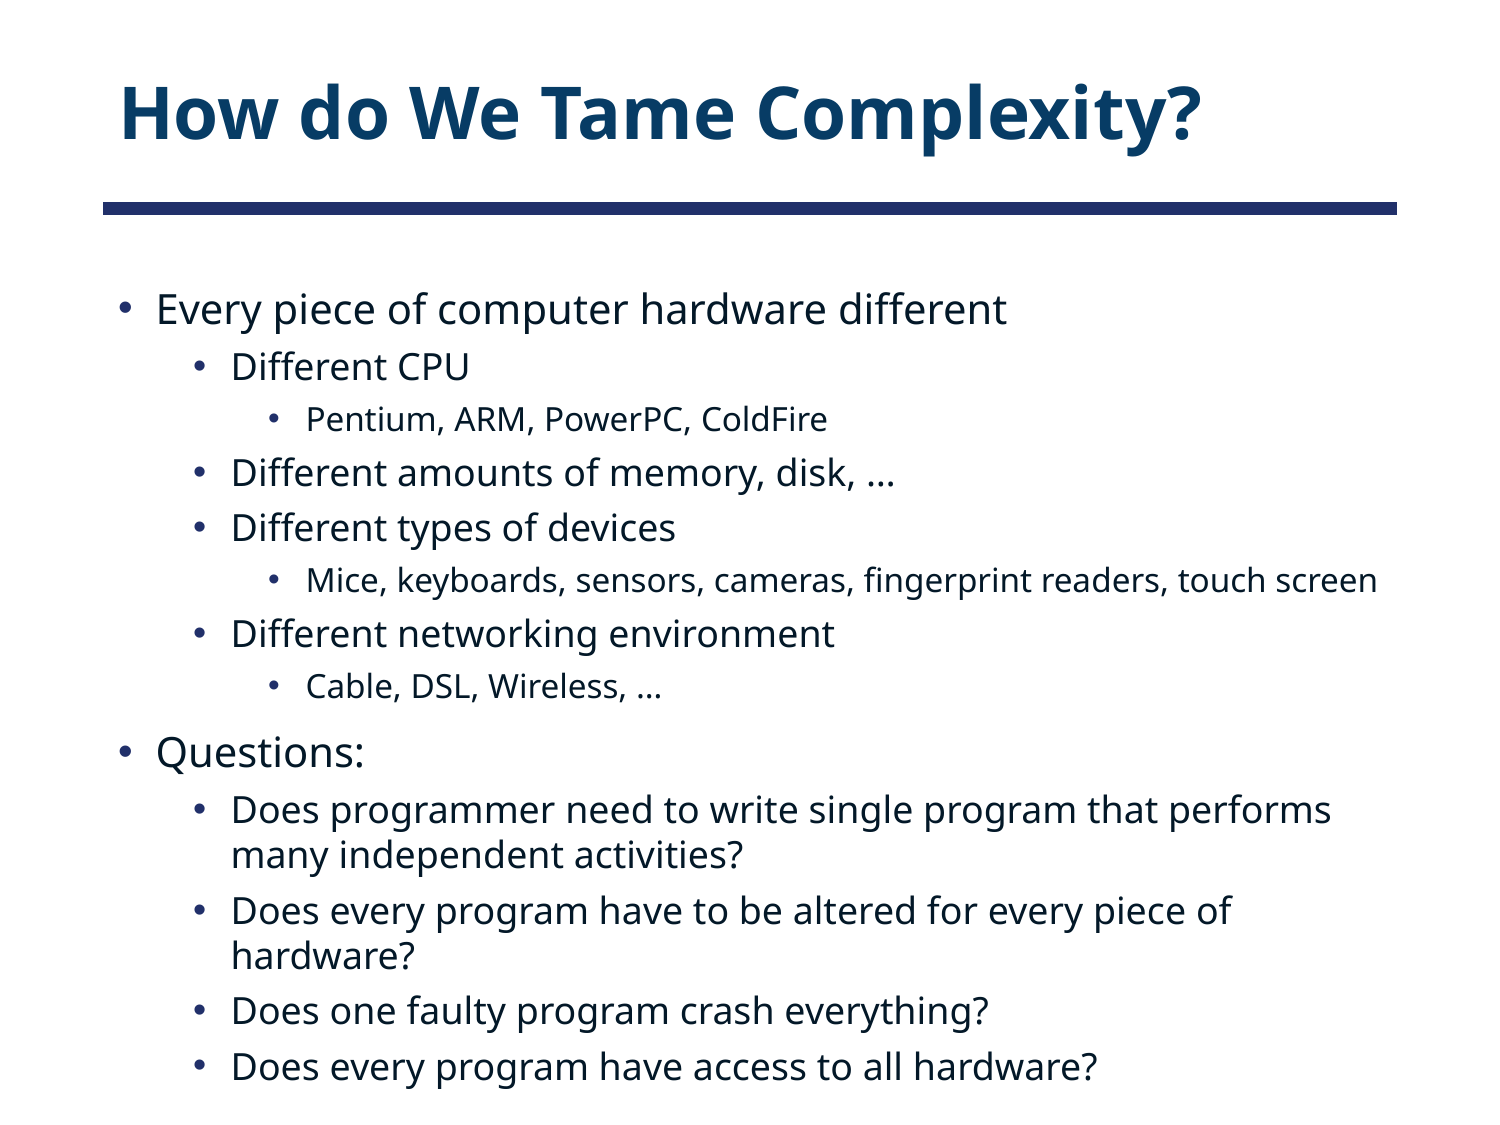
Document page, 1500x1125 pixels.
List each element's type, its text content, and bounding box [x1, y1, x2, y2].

title How do We Tame Complexity? [103, 34, 1397, 197]
list Every piece of computer hardware different Different CPU Pentium, ARM, PowerPC, ColdFire Different amounts of memory, disk, … Different types of devices Mice, keyboards, sensors, cameras, fingerprint readers, touch screen Different networking environment Cable, DSL, Wireless, … Questions: Does programmer need to write single program that performs many independent activities? Does every program have to be altered for every piece of hardware? Does one faulty program crash everything? Does every program have access to all hardware? [103, 275, 1397, 1091]
